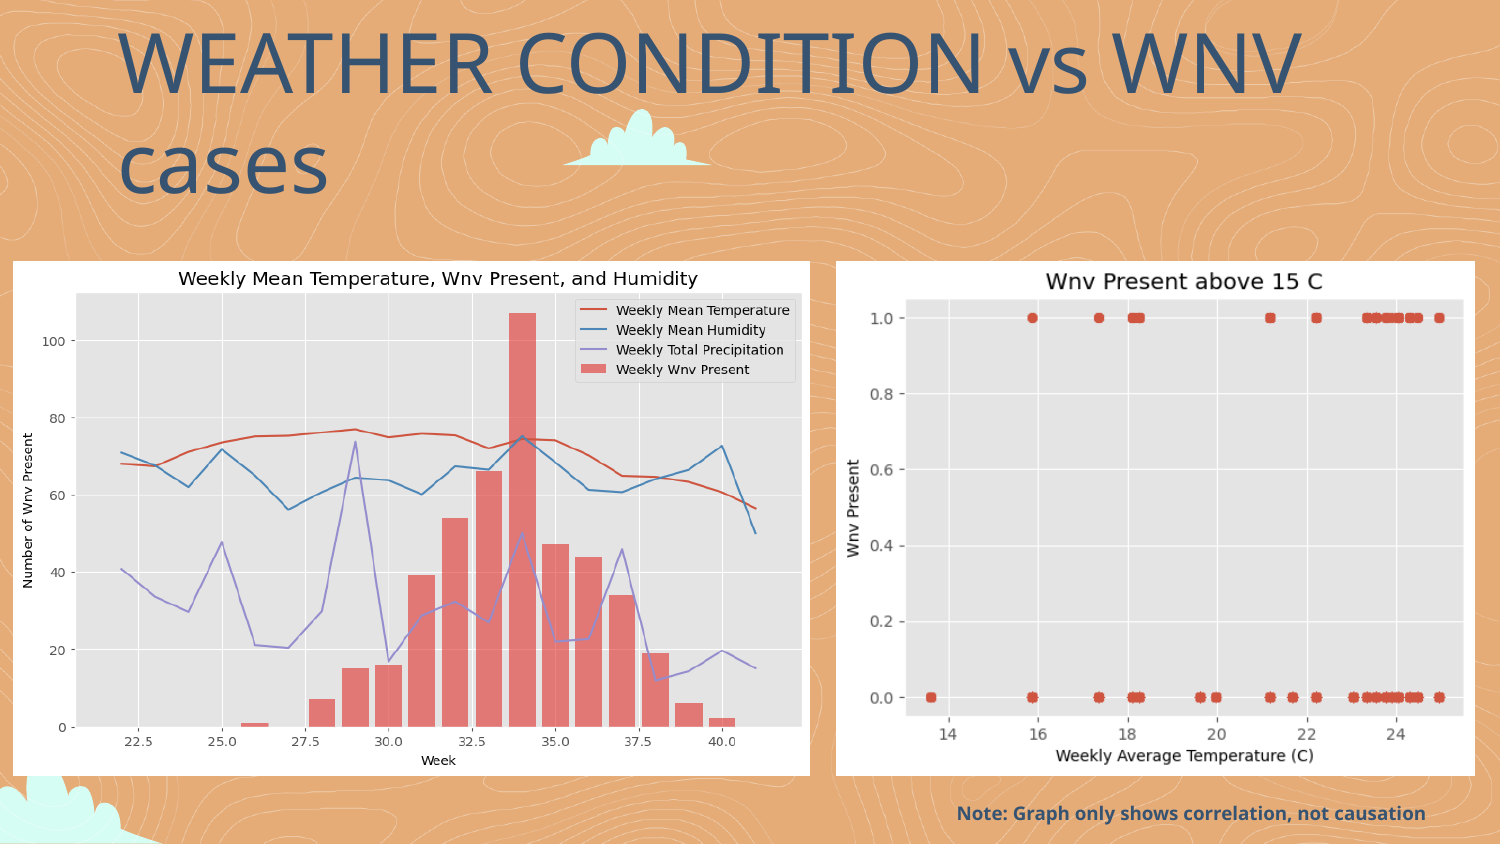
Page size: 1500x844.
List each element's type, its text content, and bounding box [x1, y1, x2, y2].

picture [836, 261, 1475, 776]
title WEATHER CONDITION vs WNV cases [102, 77, 1407, 144]
picture [12, 261, 810, 776]
subtitle Note: Graph only shows correlation, not causation [941, 786, 1500, 844]
